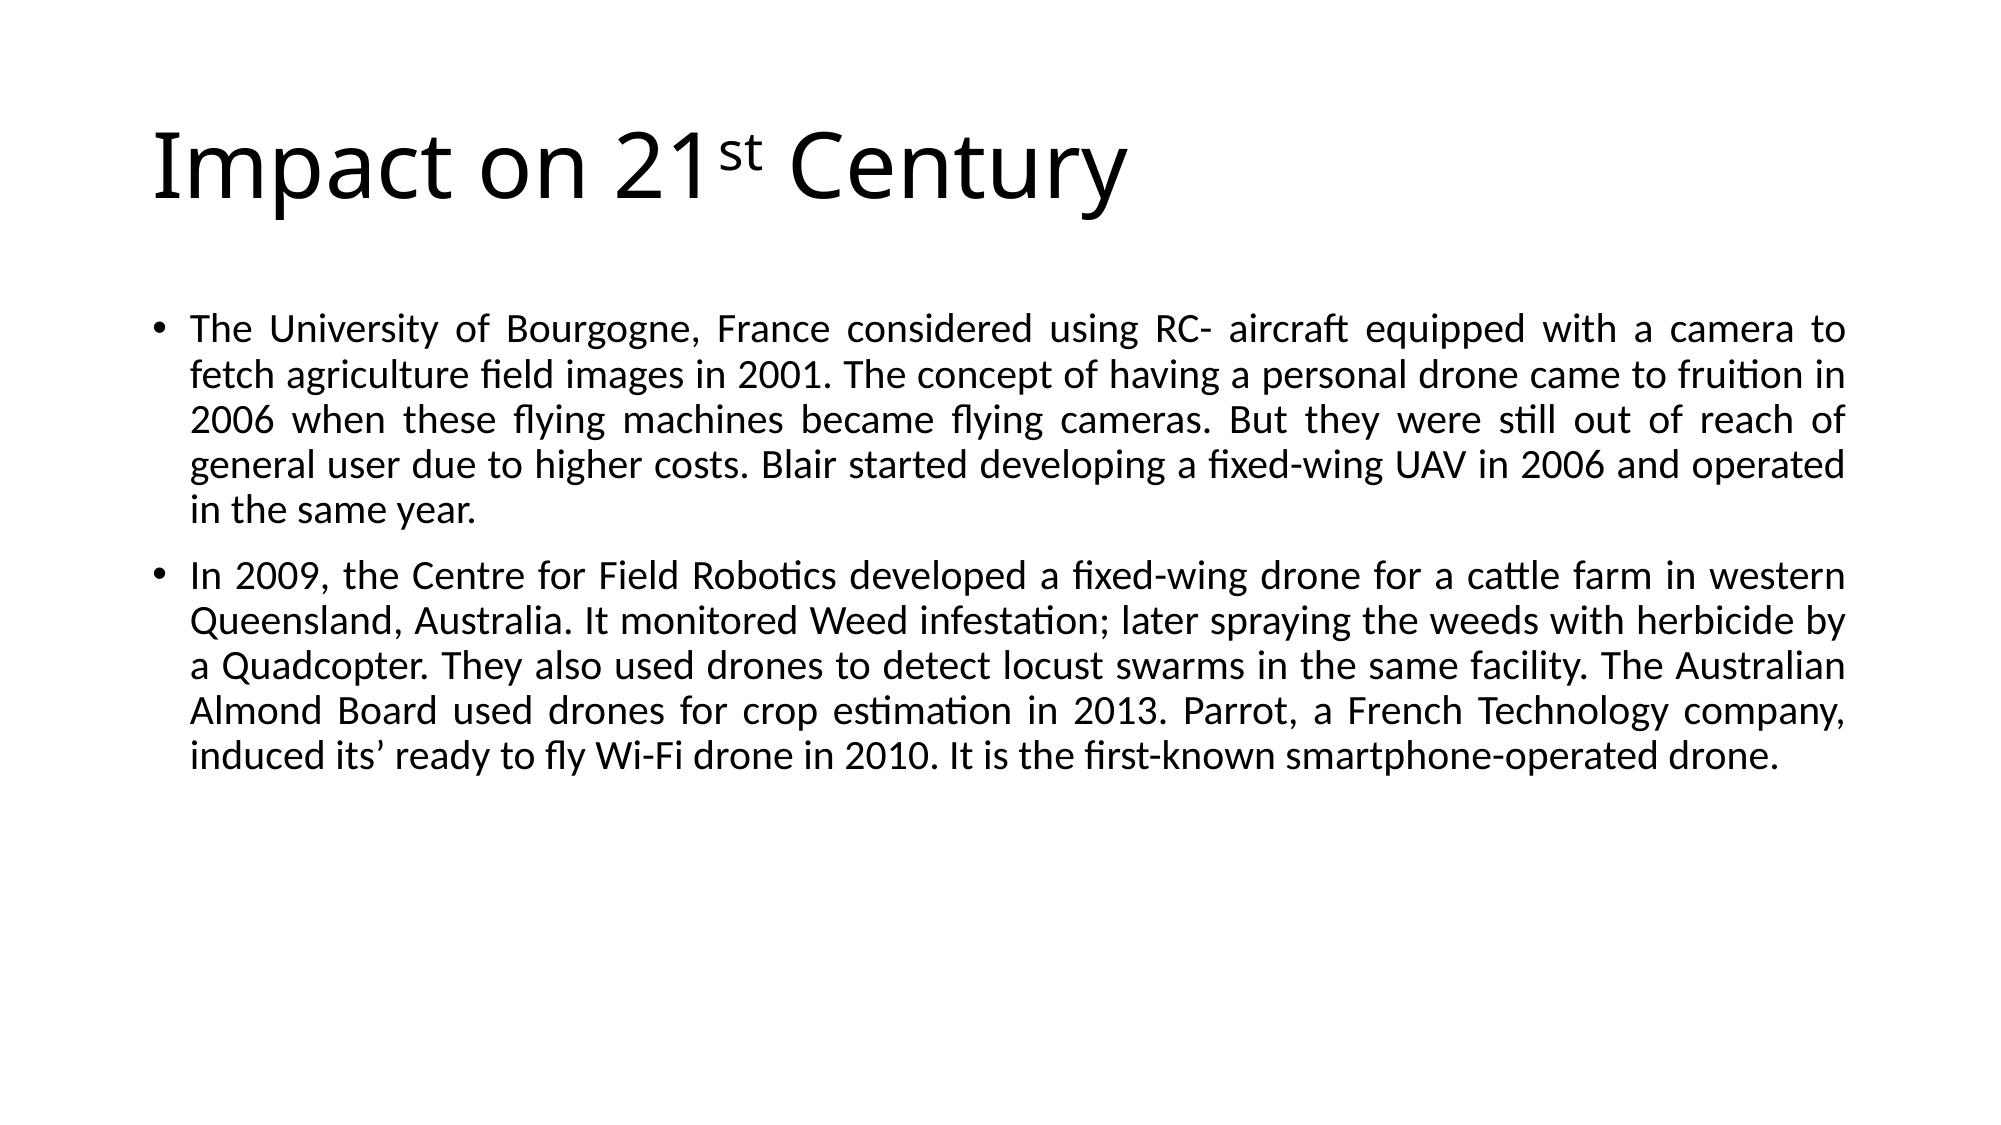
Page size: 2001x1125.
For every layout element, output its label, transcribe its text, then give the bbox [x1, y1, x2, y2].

title Impact on 21st Century [137, 59, 1863, 278]
list The University of Bourgogne, France considered using RC- aircraft equipped with a camera to fetch agriculture field images in 2001. The concept of having a personal drone came to fruition in 2006 when these flying machines became flying cameras. But they were still out of reach of general user due to higher costs. Blair started developing a fixed-wing UAV in 2006 and operated in the same year. In 2009, the Centre for Field Robotics developed a fixed-wing drone for a cattle farm in western Queensland, Australia. It monitored Weed infestation; later spraying the weeds with herbicide by a Quadcopter. They also used drones to detect locust swarms in the same facility. The Australian Almond Board used drones for crop estimation in 2013. Parrot, a French Technology company, induced its’ ready to fly Wi-Fi drone in 2010. It is the first-known smartphone-operated drone. [137, 299, 1863, 1014]
